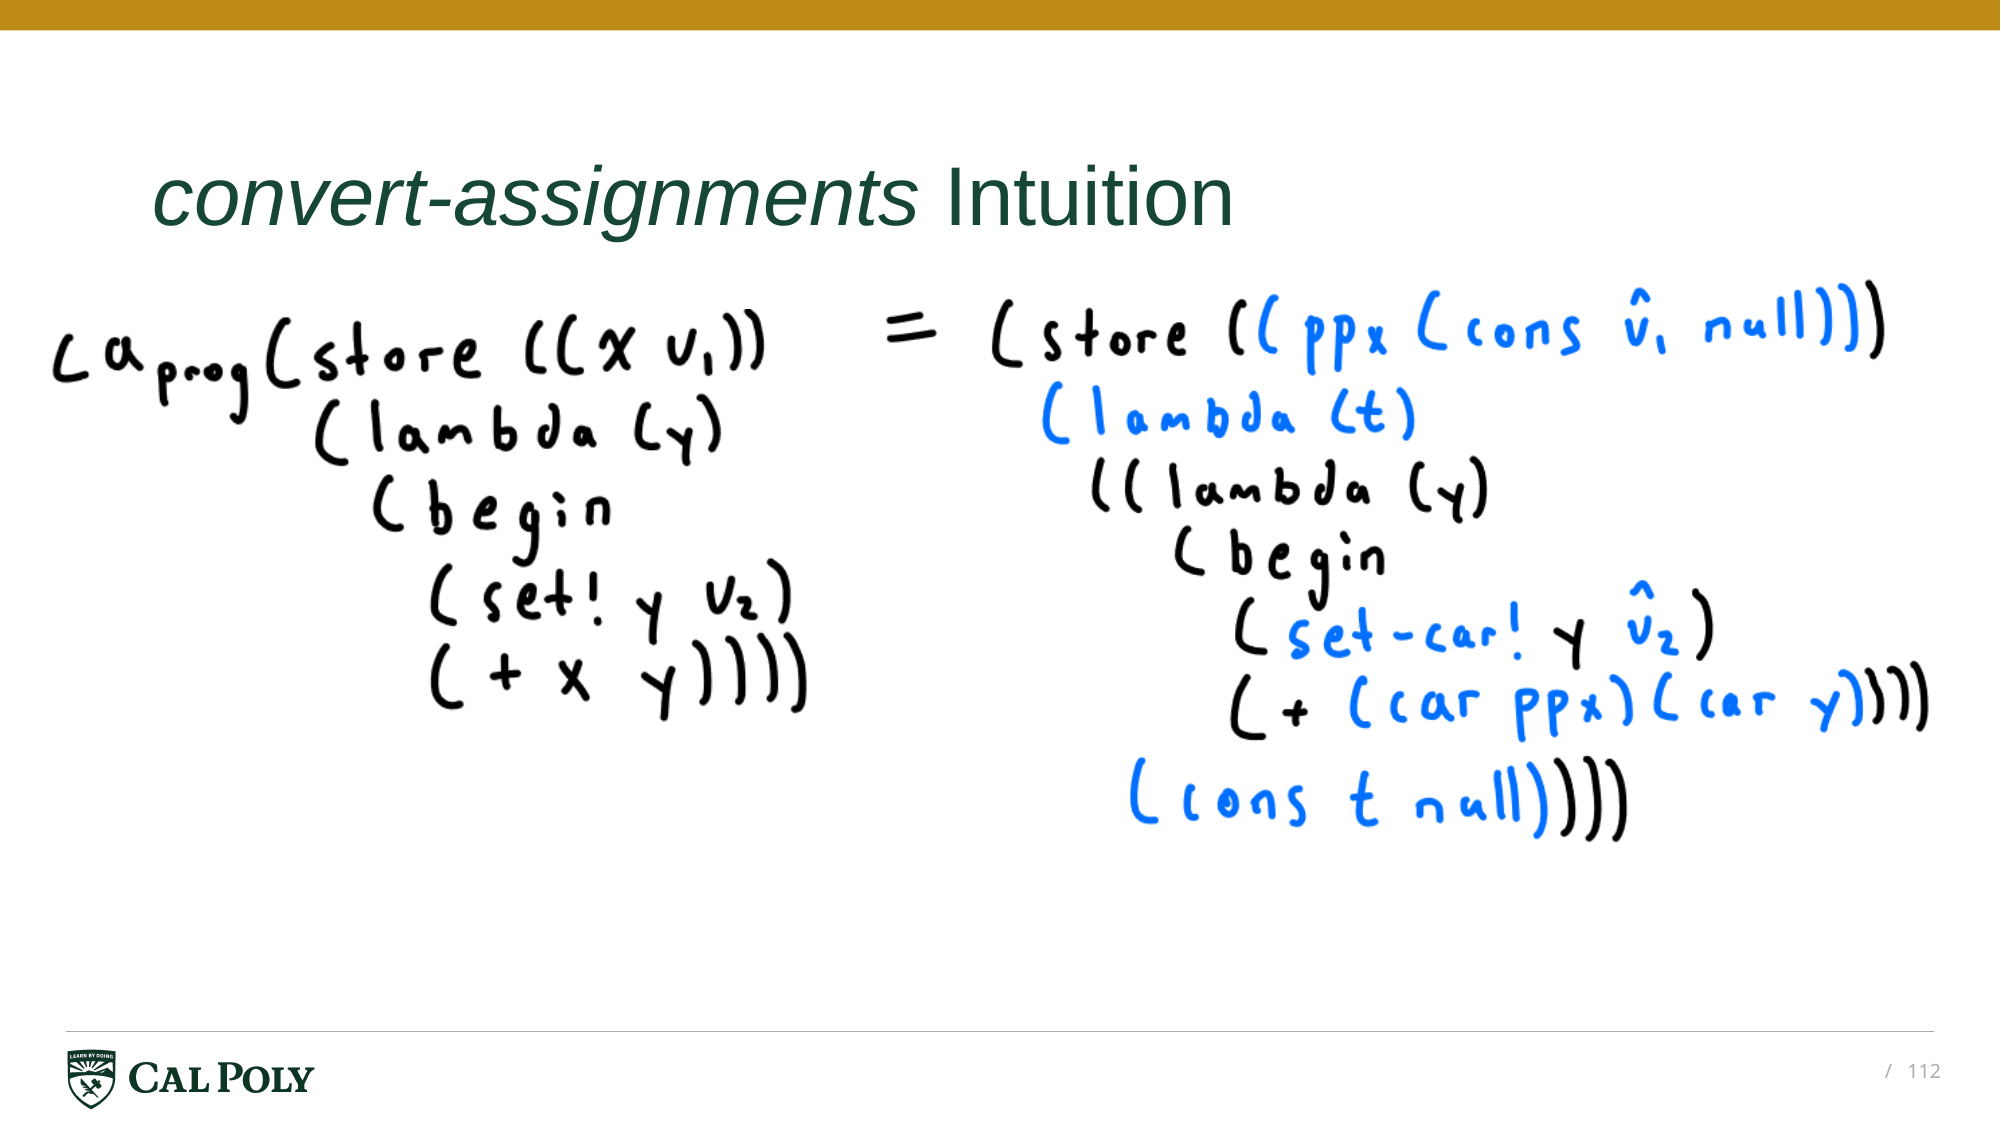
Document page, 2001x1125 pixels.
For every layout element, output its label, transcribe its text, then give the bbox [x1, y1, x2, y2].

slide_number / 112 [1866, 1041, 1956, 1102]
title convert-assignments Intuition [137, 147, 1888, 250]
picture [43, 1025, 338, 1125]
picture [874, 272, 1957, 853]
picture [20, 309, 824, 723]
